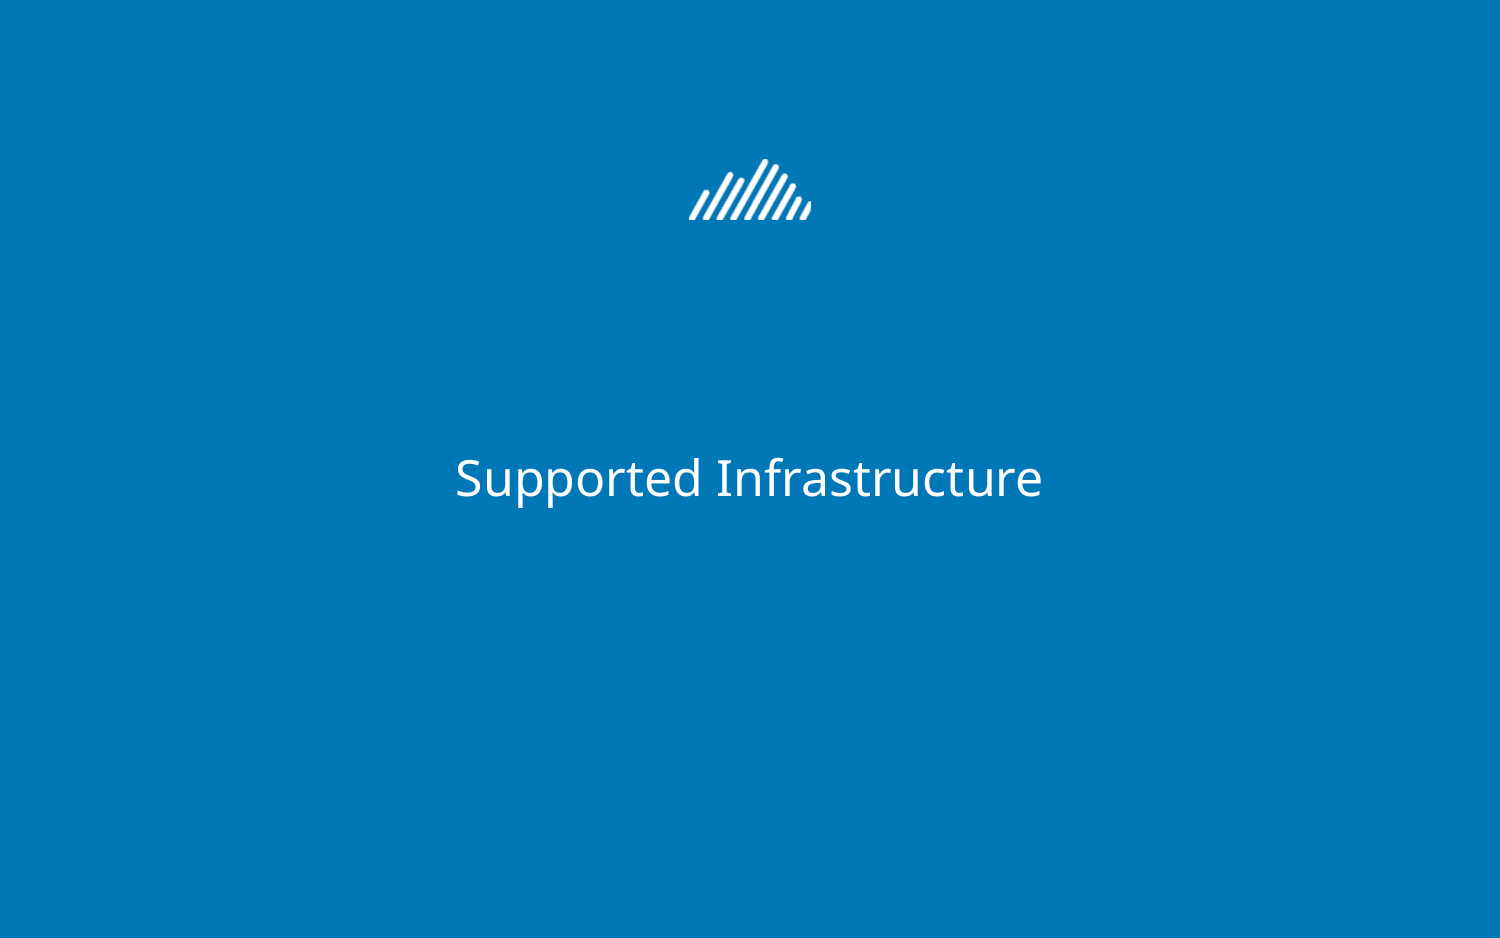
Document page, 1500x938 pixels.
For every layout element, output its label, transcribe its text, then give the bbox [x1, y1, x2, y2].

title Supported Infrastructure [172, 233, 1328, 704]
